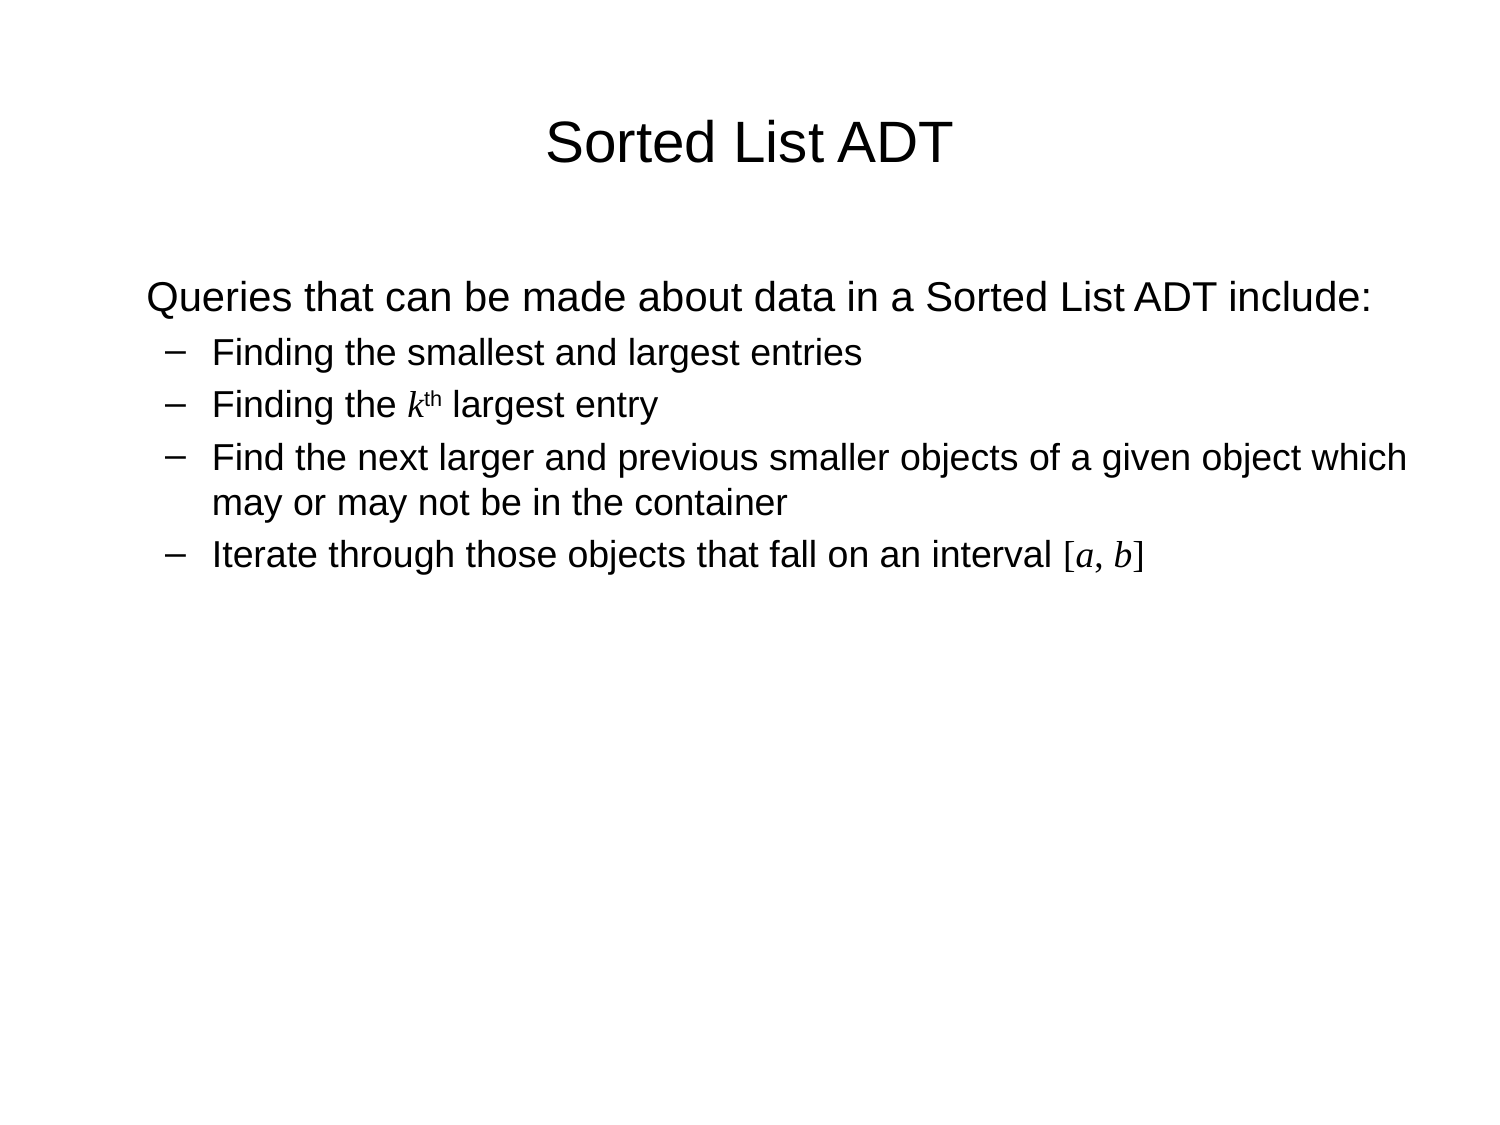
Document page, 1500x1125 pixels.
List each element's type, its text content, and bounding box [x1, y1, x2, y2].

list Queries that can be made about data in a Sorted List ADT include: Finding the smallest and largest entries Finding the kth largest entry Find the next larger and previous smaller objects of a given object which may or may not be in the container Iterate through those objects that fall on an interval [a, b] [74, 262, 1426, 634]
title Sorted List ADT [74, 44, 1426, 233]
